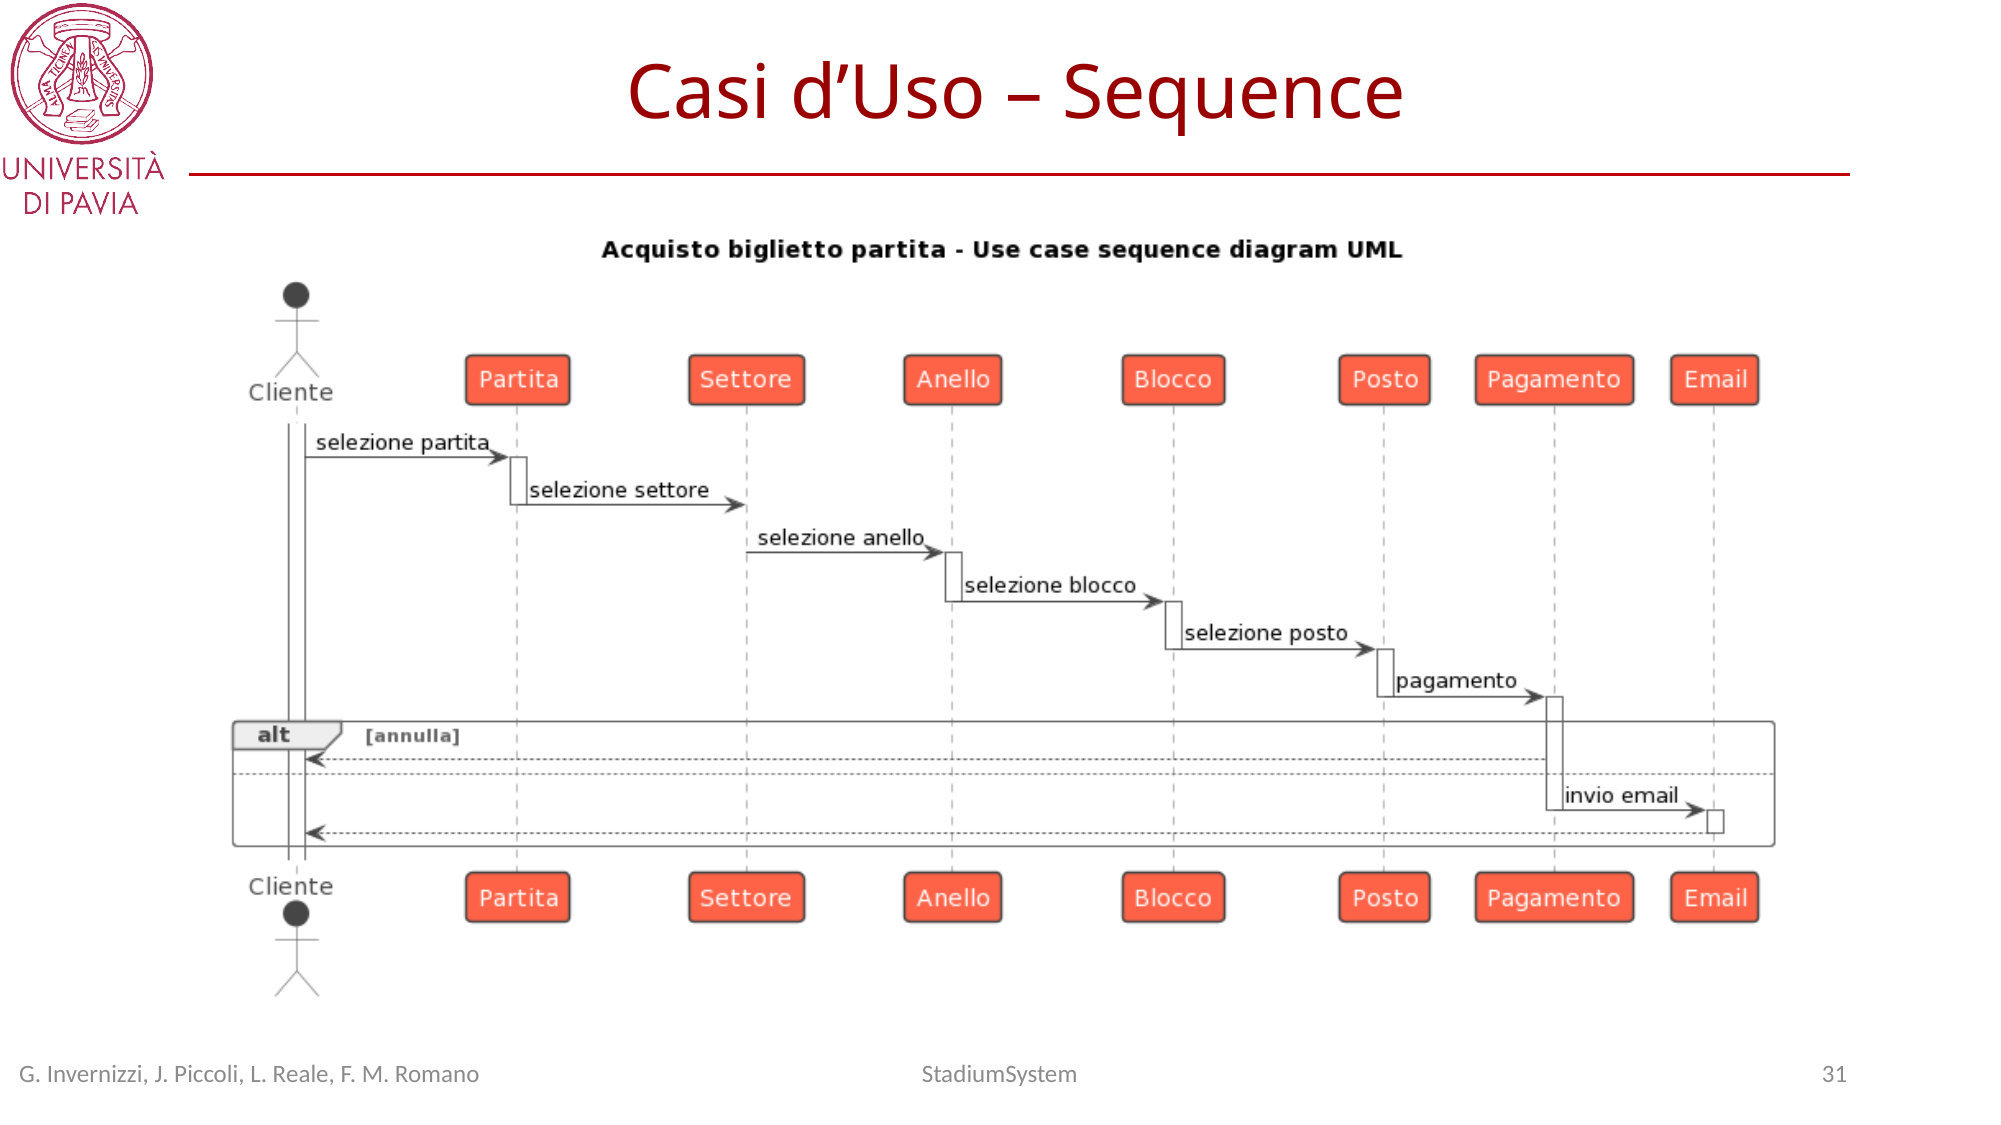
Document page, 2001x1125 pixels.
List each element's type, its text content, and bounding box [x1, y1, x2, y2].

list Casi d’Uso – Sequence [210, 46, 1822, 170]
picture [216, 212, 1784, 1005]
text_box G. Invernizzi, J. Piccoli, L. Reale, F. M. Romano [0, 1042, 588, 1103]
picture [0, 3, 172, 222]
footer StadiumSystem [662, 1042, 1338, 1103]
slide_number 31 [1412, 1042, 1863, 1103]
